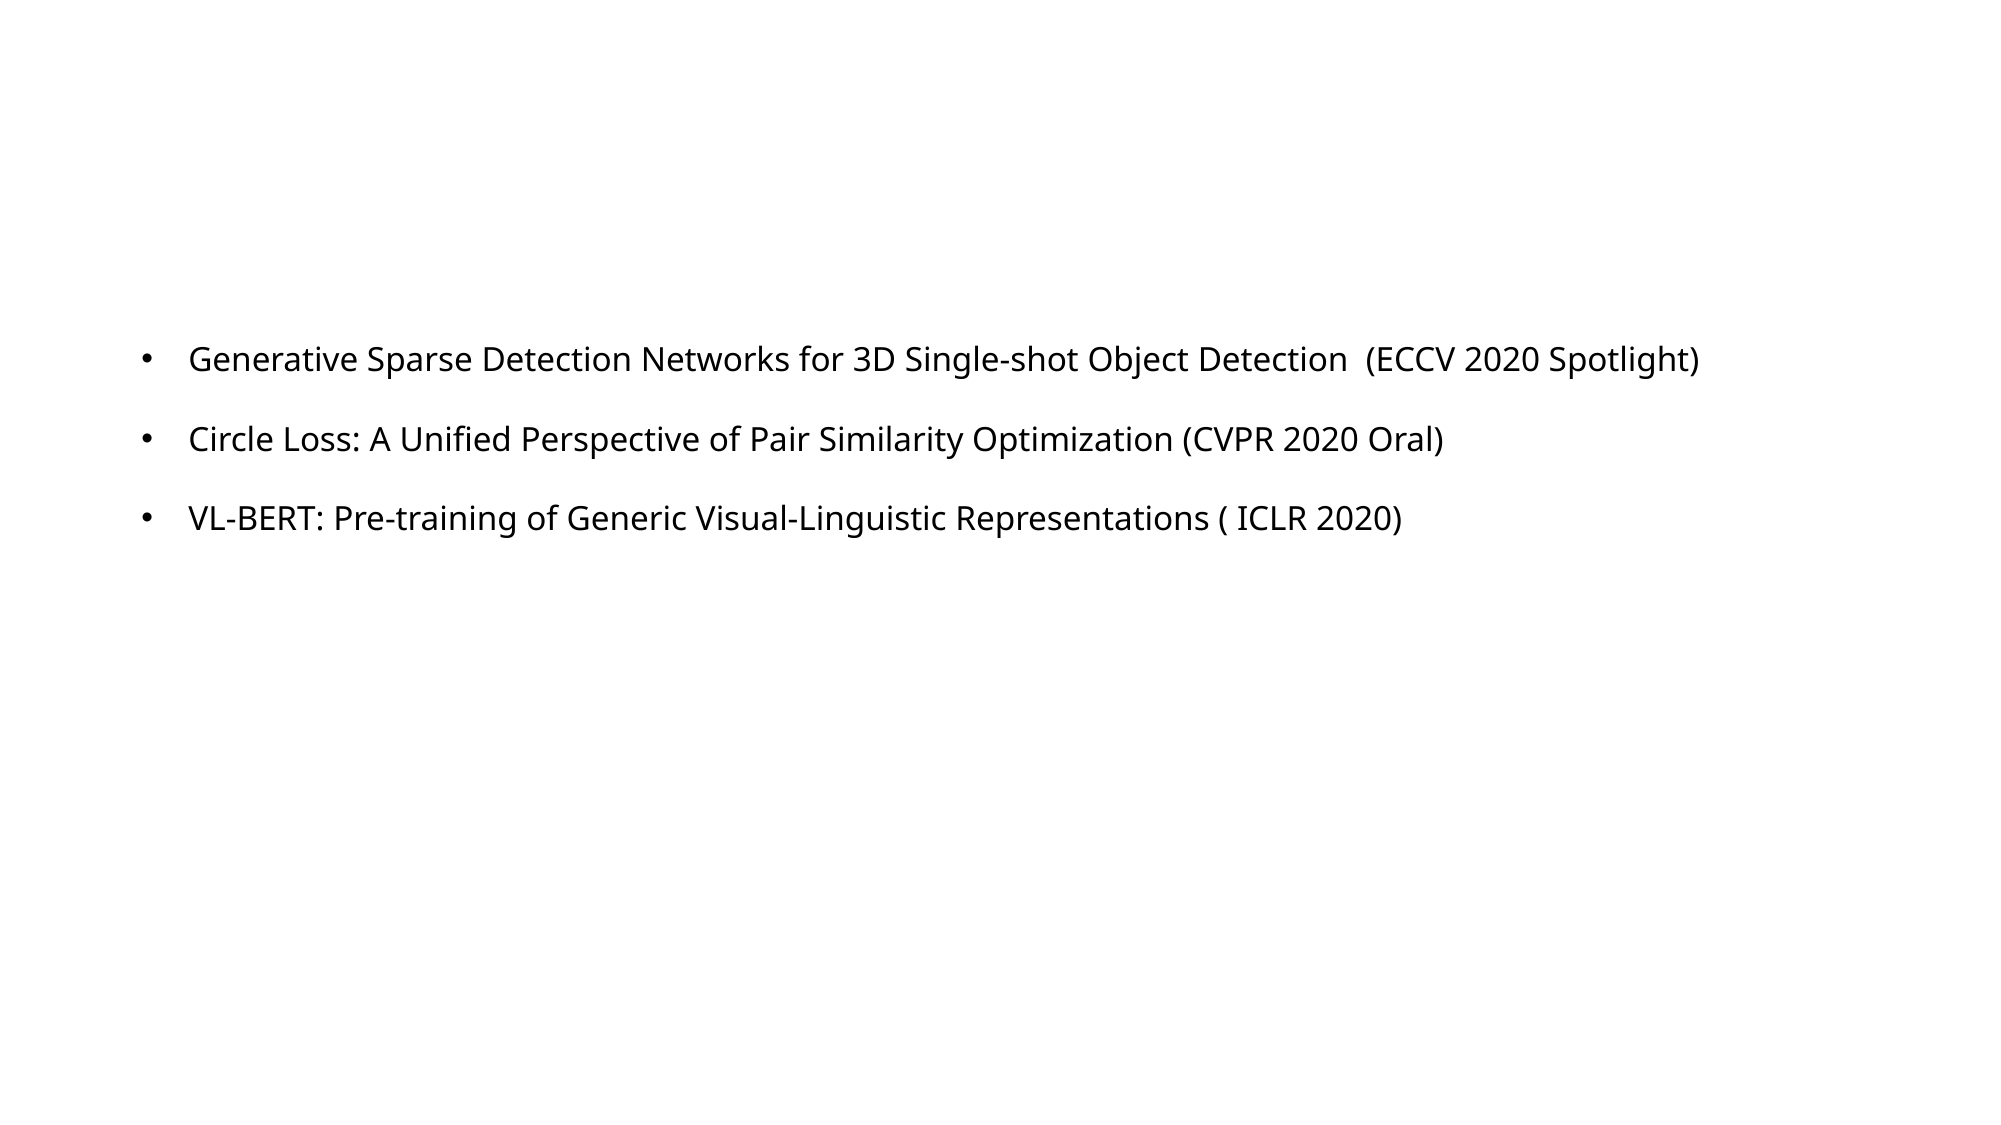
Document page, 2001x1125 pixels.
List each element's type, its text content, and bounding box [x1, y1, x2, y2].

text_box Generative Sparse Detection Networks for 3D Single-shot Object Detection (ECCV 2020 Spotlight) Circle Loss: A Unified Perspective of Pair Similarity Optimization (CVPR 2020 Oral) VL-BERT: Pre-training of Generic Visual-Linguistic Representations ( ICLR 2020) [126, 330, 1851, 545]
